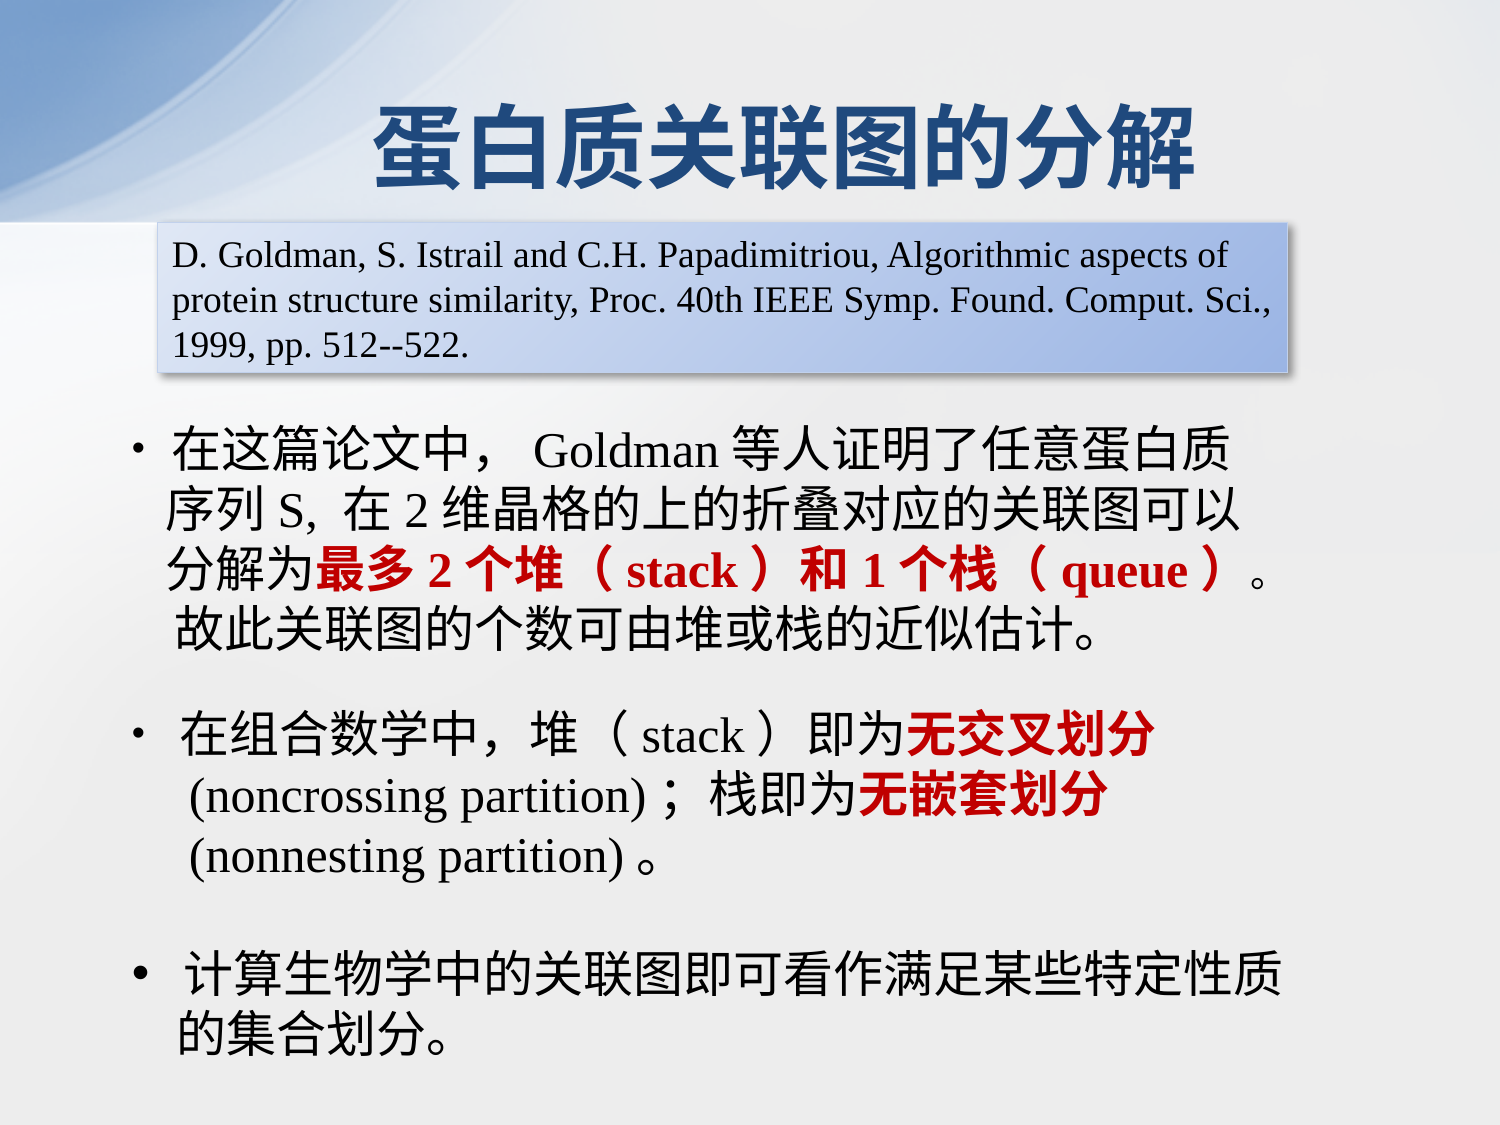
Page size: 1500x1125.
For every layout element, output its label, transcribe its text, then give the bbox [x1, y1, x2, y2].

text_box 蛋白质关联图的分解 [356, 81, 1213, 207]
text_box D. Goldman, S. Istrail and C.H. Papadimitriou, Algorithmic aspects of protein structure similarity, Proc. 40th IEEE Symp. Found. Comput. Sci., 1999, pp. 512--522. [157, 222, 1288, 373]
text_box 在这篇论文中，Goldman等人证明了任意蛋白质 序列S, 在2维晶格的上的折叠对应的关联图可以 分解为最多2个堆（stack）和1个栈（queue）。 故此关联图的个数可由堆或栈的近似估计。 在组合数学中，堆（stack）即为无交叉划分 (noncrossing partition)；栈即为无嵌套划分 (nonnesting partition)。 计算生物学中的关联图即可看作满足某些特定性质 的集合划分。 [117, 410, 1313, 1070]
picture [0, 0, 1500, 1125]
